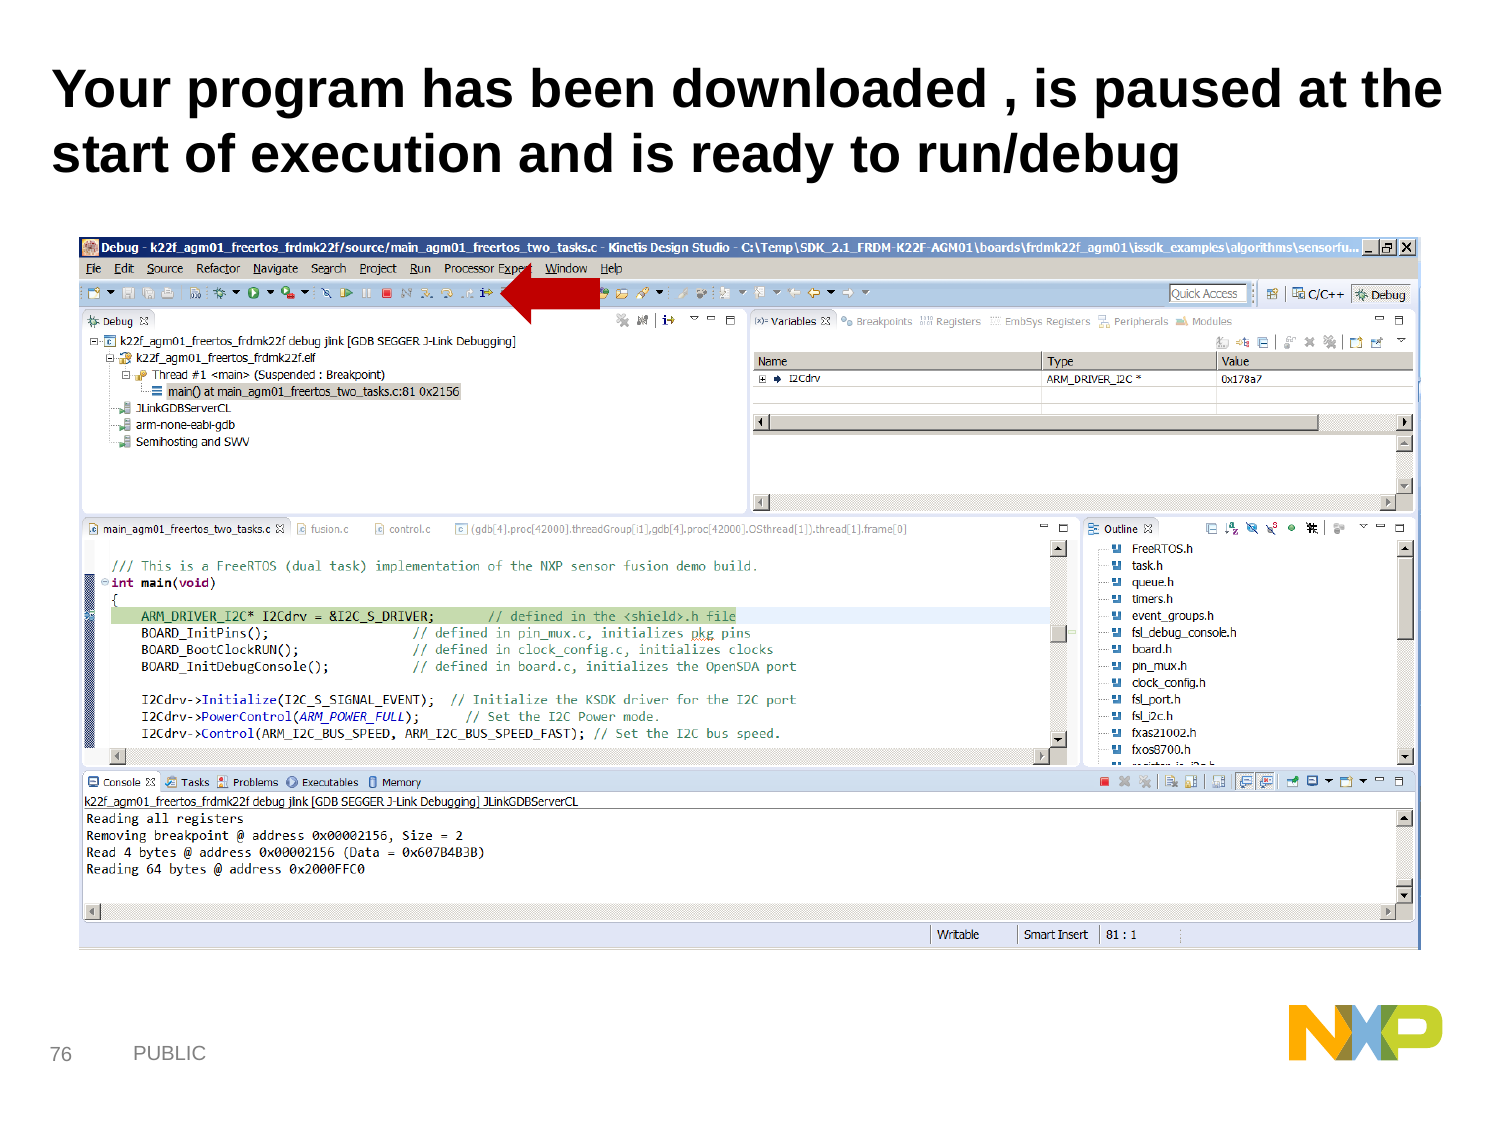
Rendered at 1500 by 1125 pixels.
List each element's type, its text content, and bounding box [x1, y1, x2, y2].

title Your program has been downloaded , is paused at the start of execution and is ready to run/debug [36, 45, 1472, 154]
picture [78, 237, 1421, 951]
